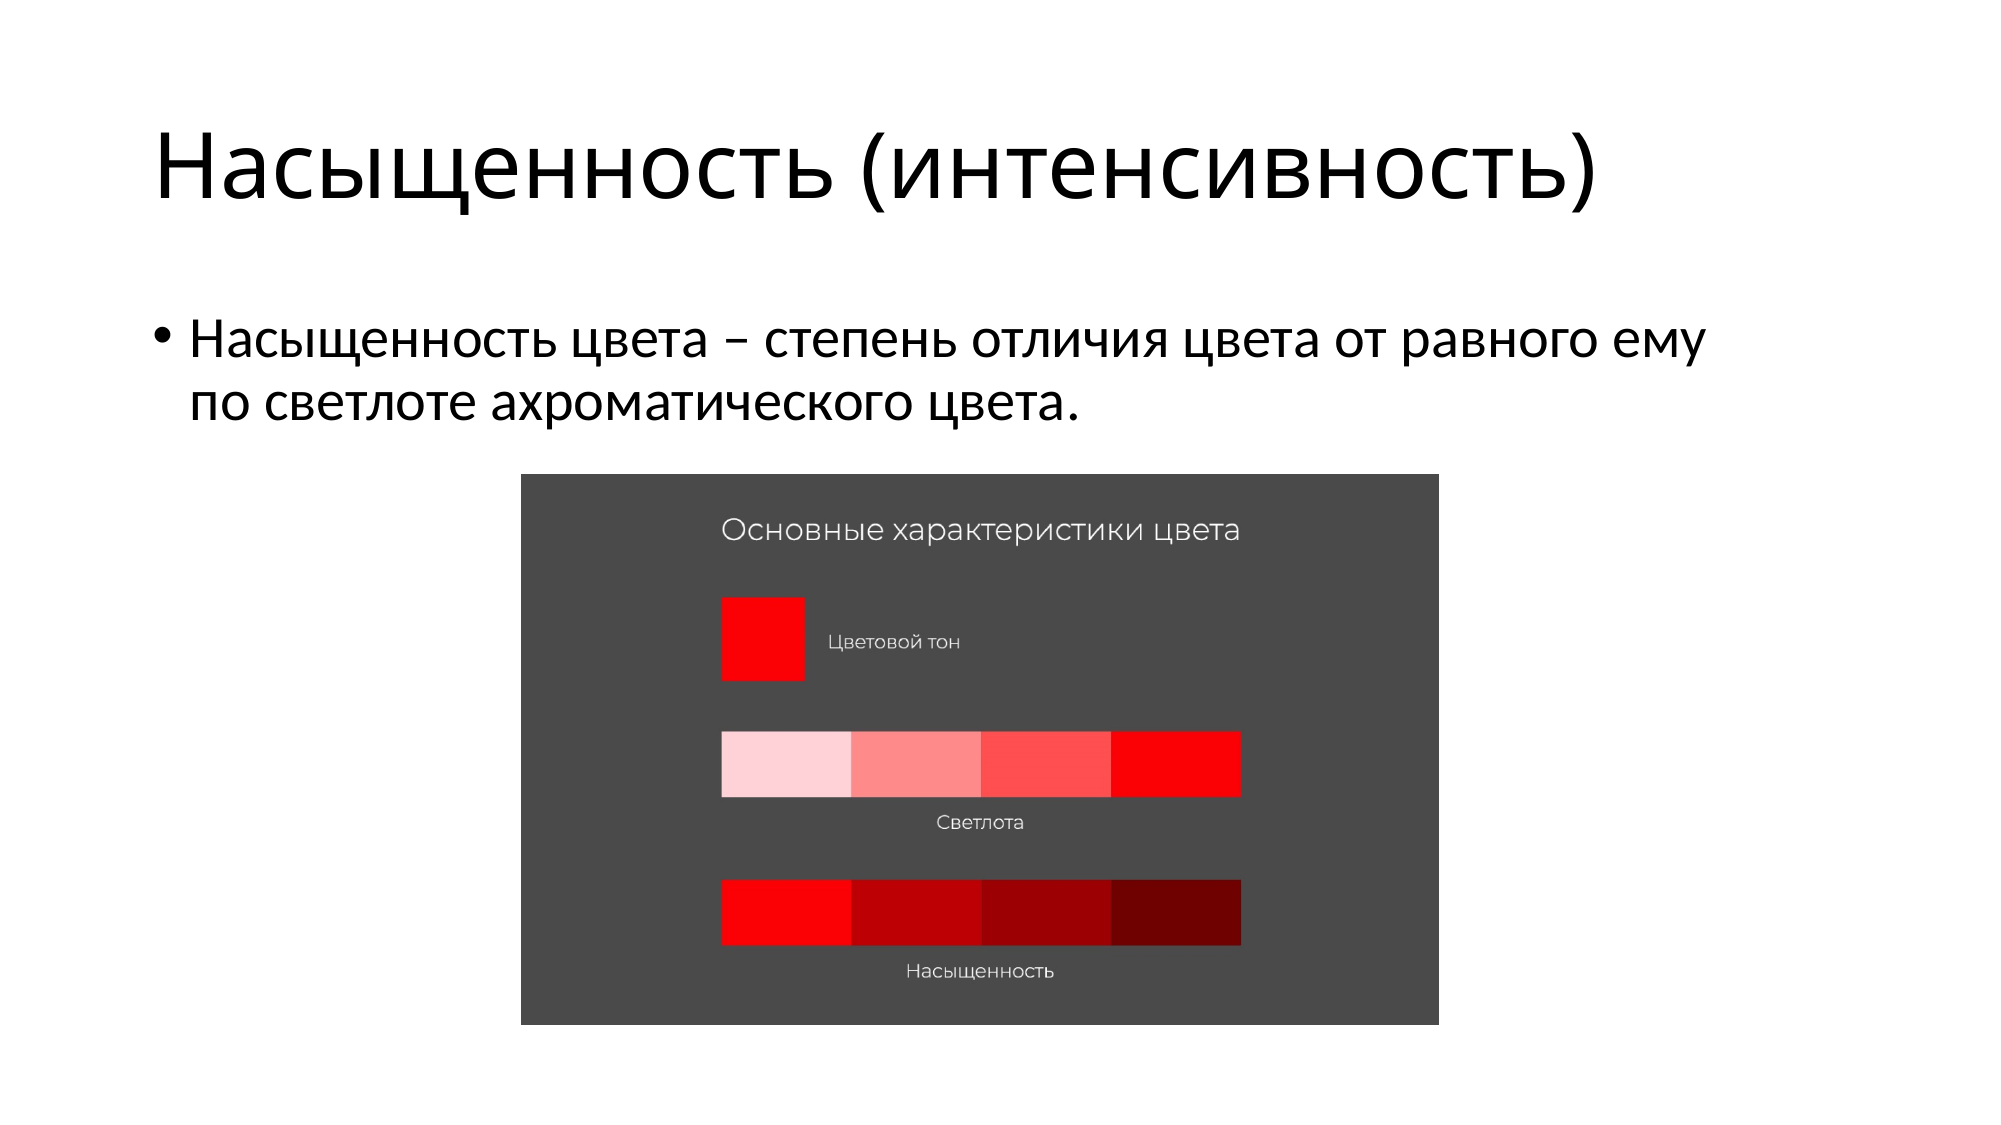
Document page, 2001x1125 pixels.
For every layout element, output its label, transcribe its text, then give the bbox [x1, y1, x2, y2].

title Насыщенность (интенсивность) [137, 59, 1863, 278]
list Насыщенность цвета – степень отличия цвета от равного ему по светлоте ахроматического цвета. [137, 299, 1747, 1014]
picture [521, 474, 1440, 1025]
